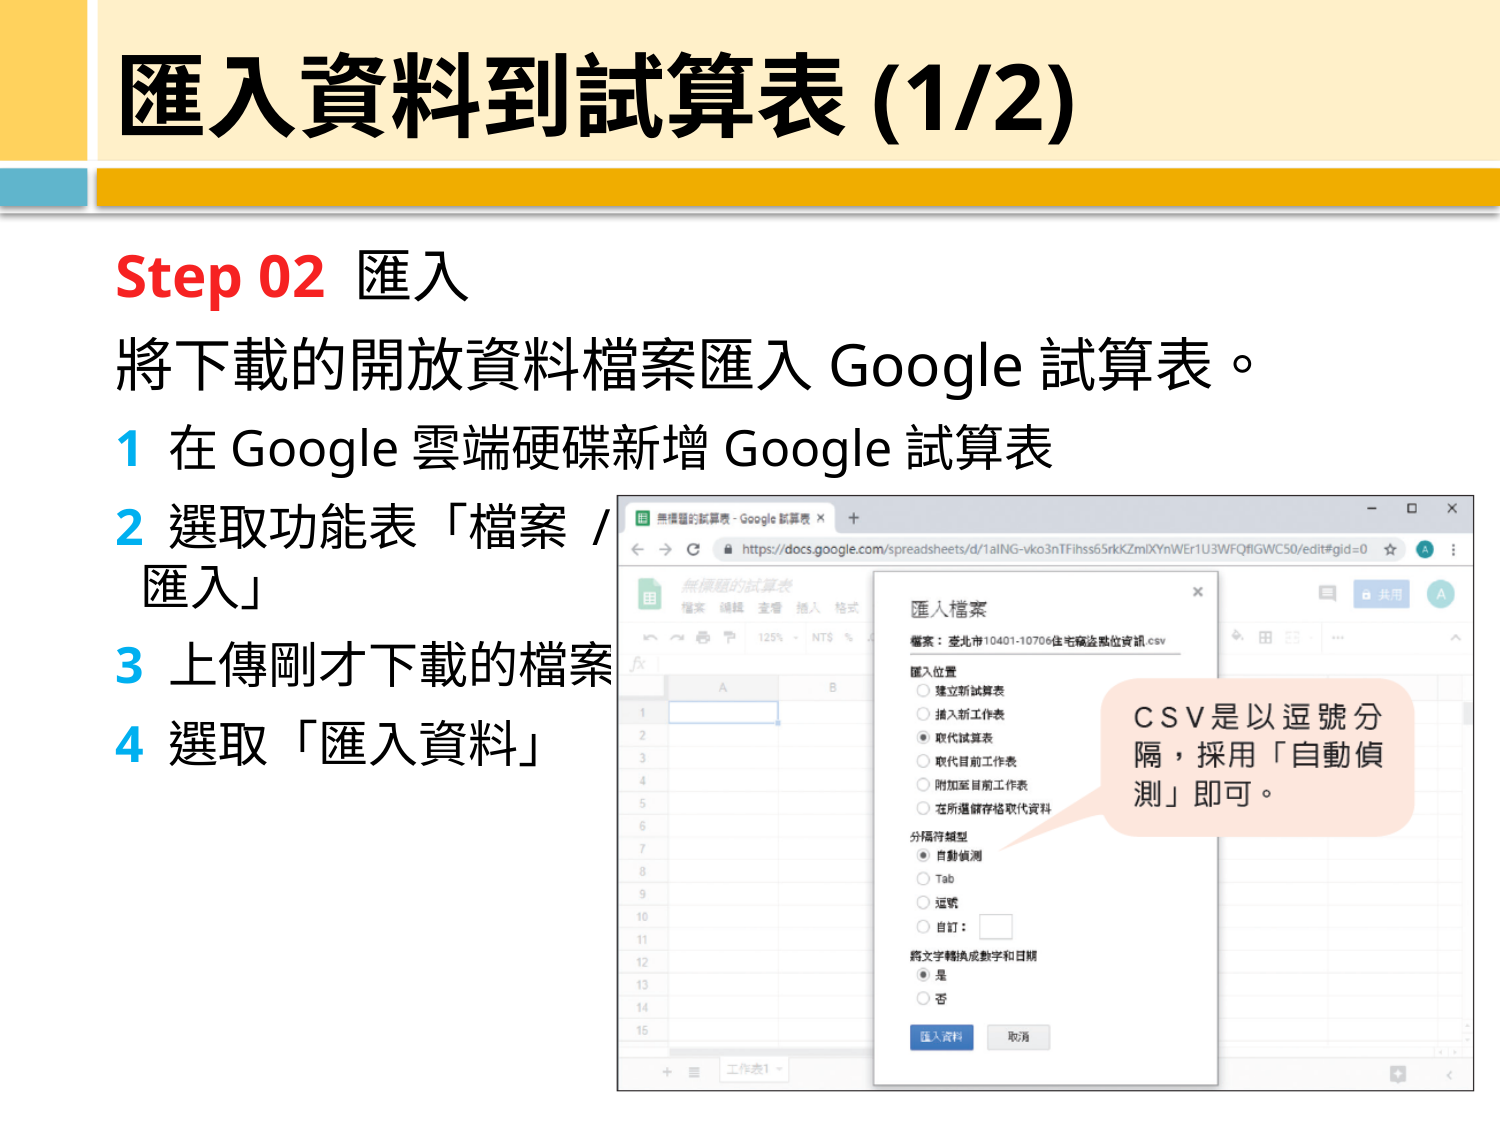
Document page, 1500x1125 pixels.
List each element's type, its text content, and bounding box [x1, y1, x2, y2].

list Step 02 匯入 將下載的開放資料檔案匯入Google試算表。 1 在Google雲端硬碟新增Google試算表 2 選取功能表「檔案 / 匯入」 3 上傳剛才下載的檔案 4 選取「匯入資料」 [100, 231, 1438, 1024]
title 匯入資料到試算表(1/2) [100, 26, 1438, 161]
picture [611, 487, 1480, 1096]
